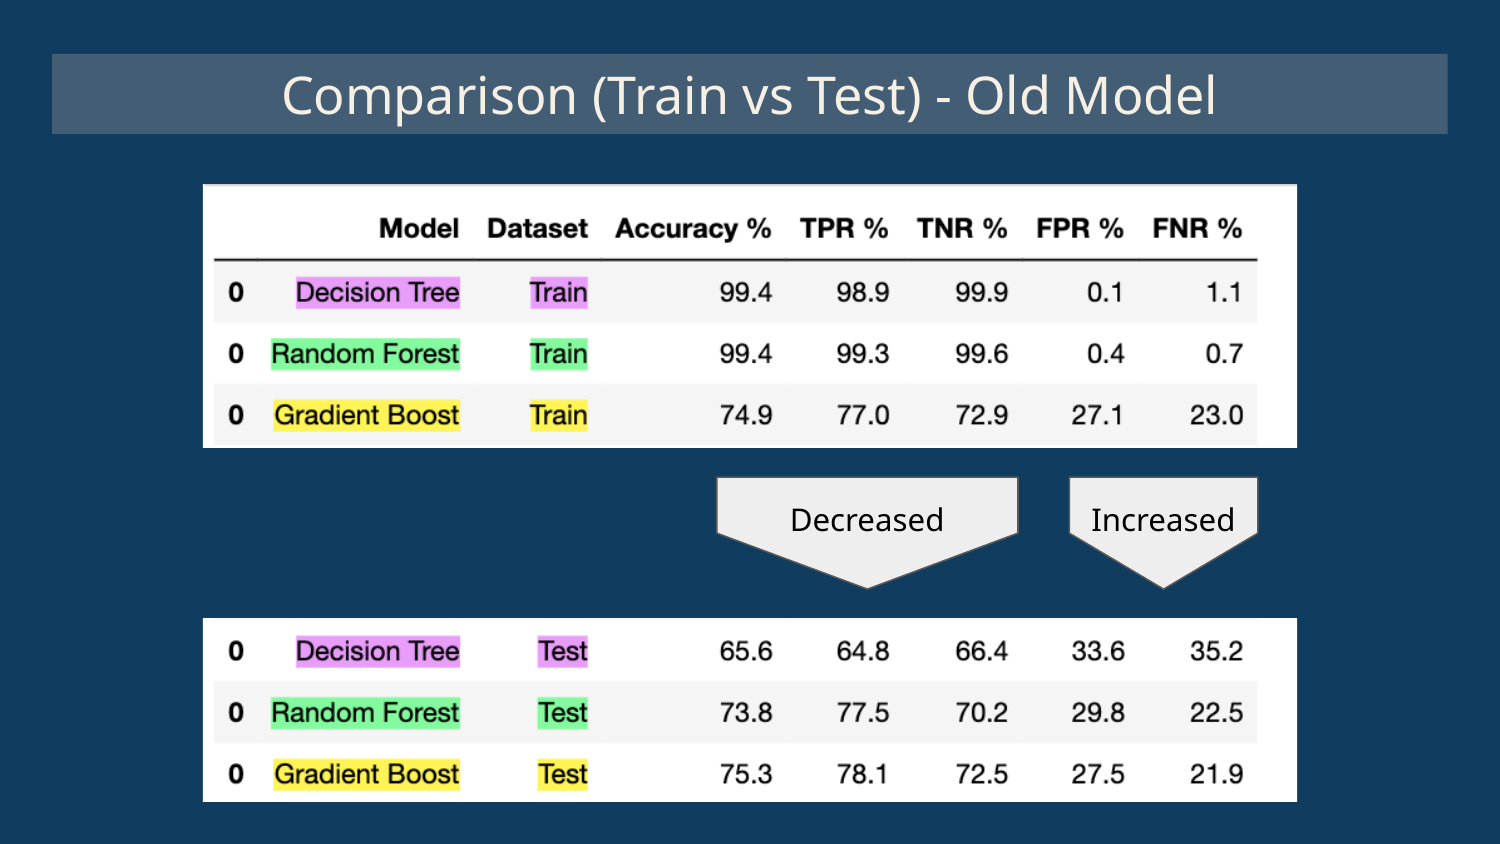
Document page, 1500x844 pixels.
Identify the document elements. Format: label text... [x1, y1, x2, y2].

picture [202, 618, 1298, 803]
text_box Increased [1023, 485, 1304, 552]
text_box [716, 477, 1018, 537]
text_box [767, 552, 968, 590]
text_box Comparison (Train vs Test) - Old Model [116, 60, 1384, 127]
text_box [1069, 477, 1258, 485]
text_box [1101, 552, 1227, 590]
text_box Decreased [727, 485, 1008, 552]
picture [202, 183, 1298, 449]
text_box [52, 53, 1448, 135]
